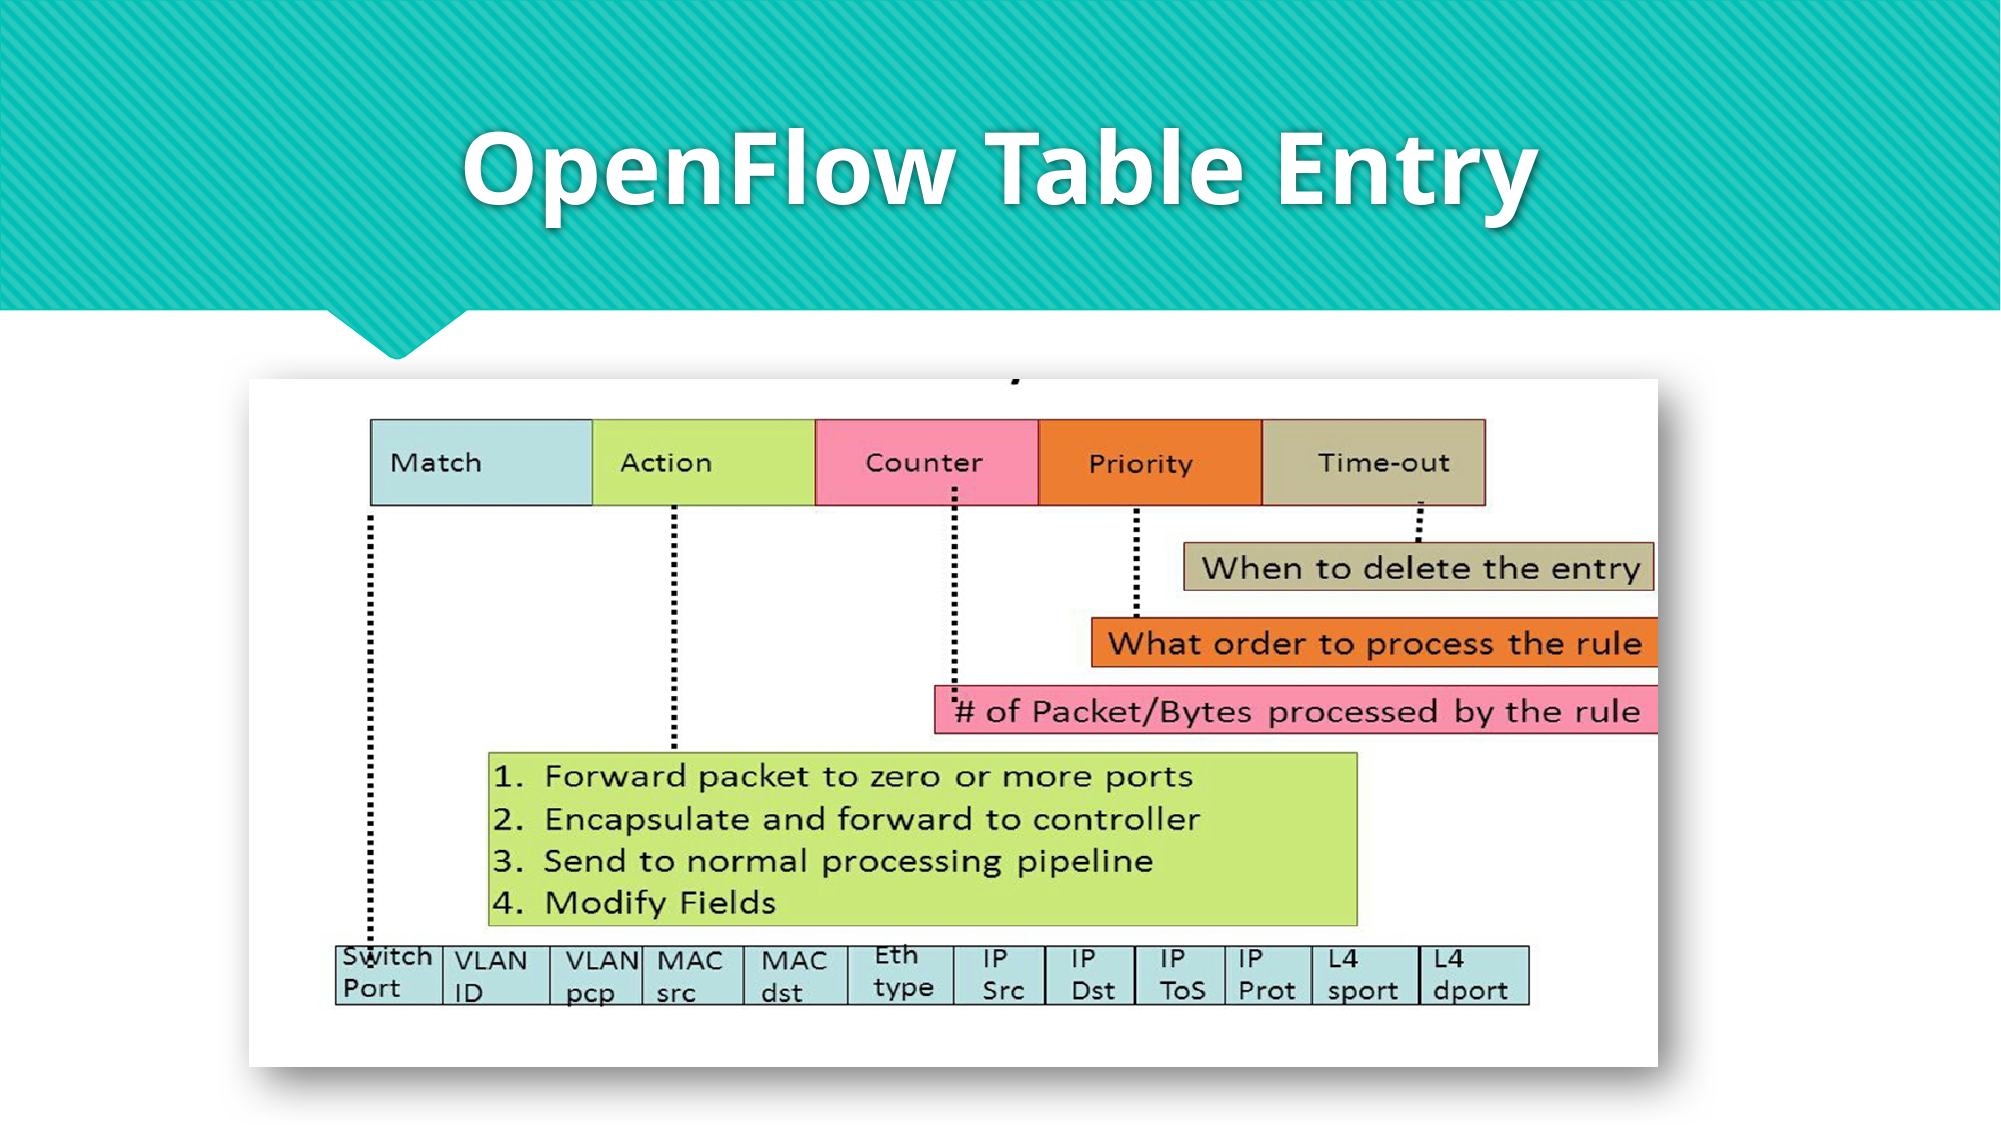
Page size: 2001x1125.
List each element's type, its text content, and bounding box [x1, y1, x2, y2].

title OpenFlow Table Entry [132, 73, 1868, 233]
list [249, 379, 1658, 1068]
